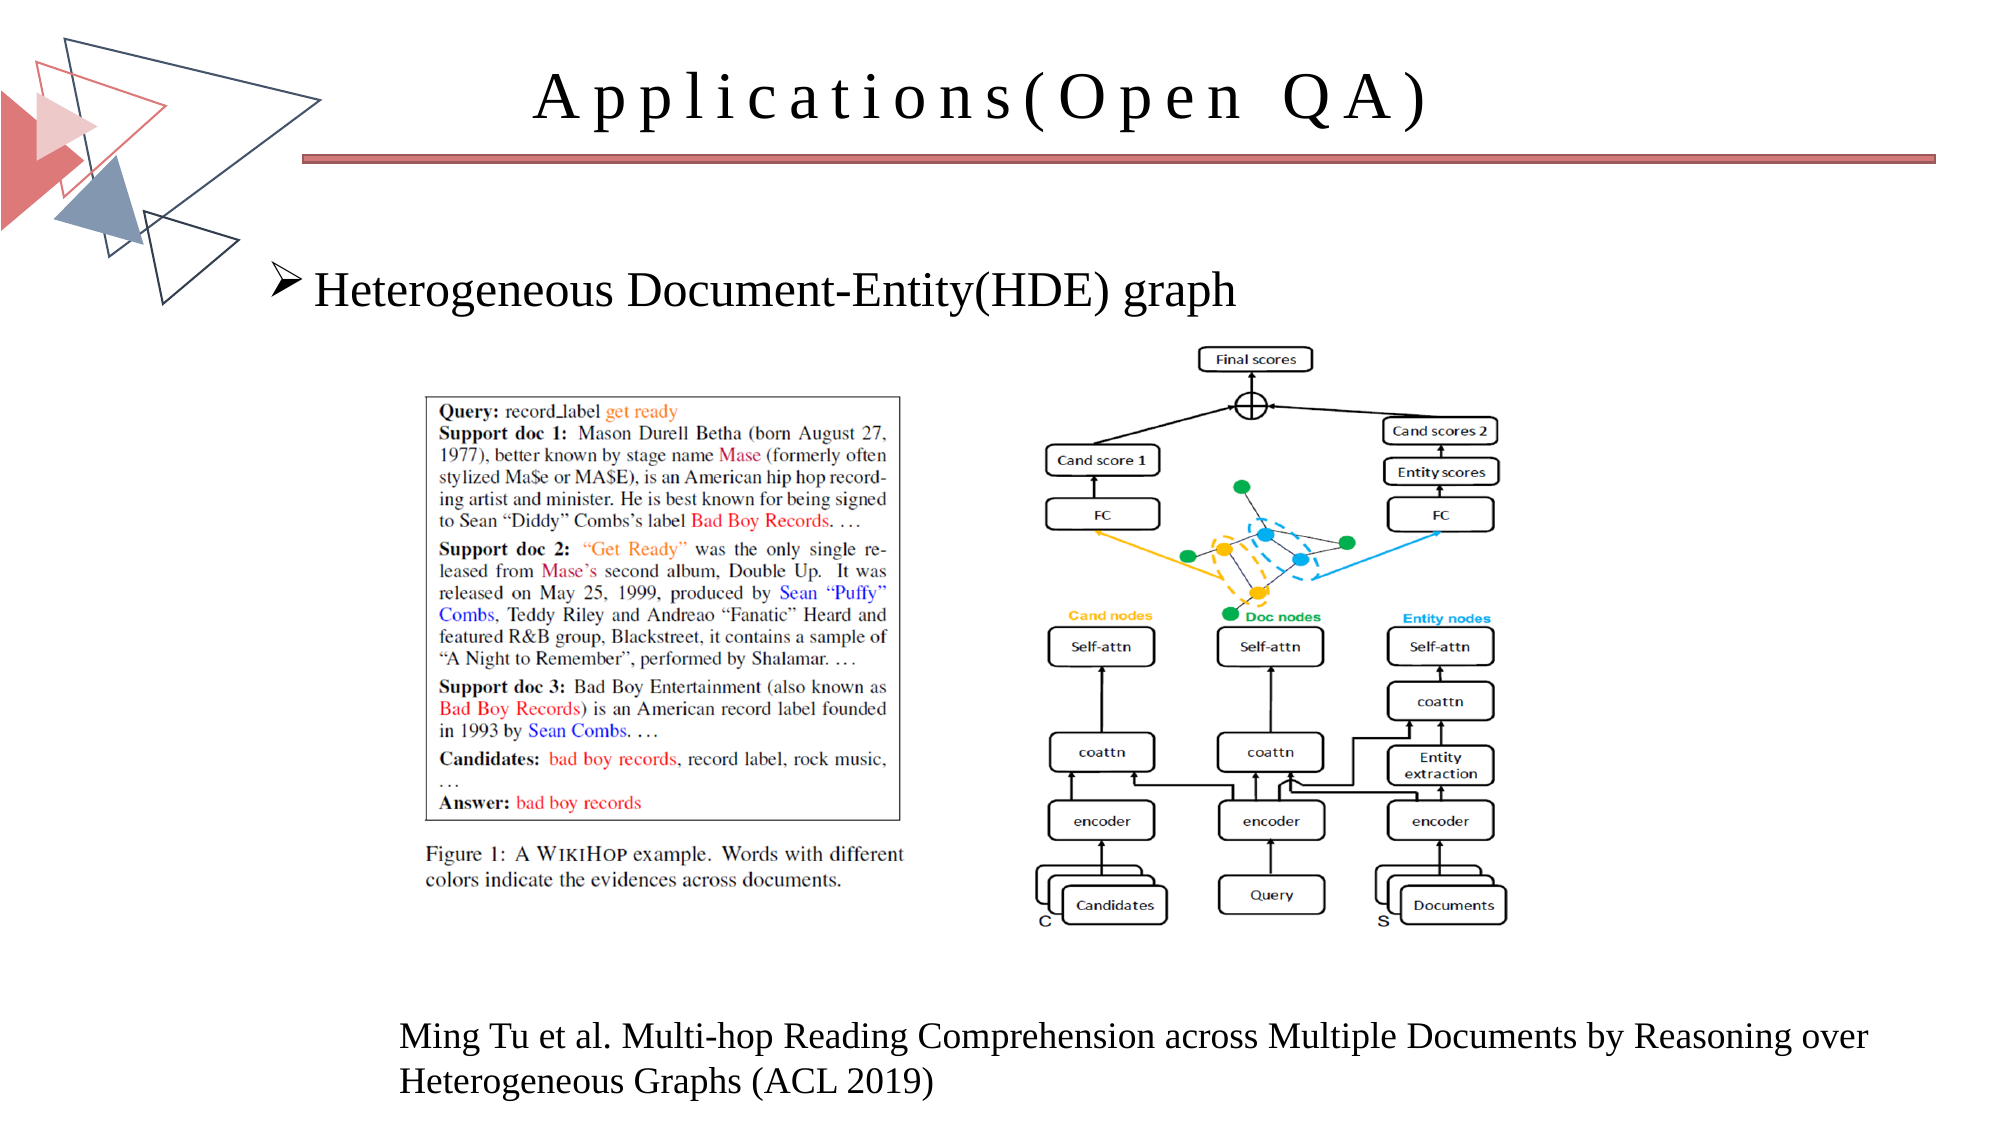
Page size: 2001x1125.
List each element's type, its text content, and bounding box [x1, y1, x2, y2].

text_box Applications(Open QA) [470, 52, 1490, 133]
text_box Ming Tu et al. Multi-hop Reading Comprehension across Multiple Documents by Reasoning over Heterogeneous Graphs (ACL 2019) [384, 1004, 1888, 1109]
text_box [323, 154, 1936, 164]
picture [1018, 336, 1523, 940]
picture [401, 378, 950, 898]
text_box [1, 12, 323, 297]
text_box Heterogeneous Document-Entity(HDE) graph [252, 248, 1252, 324]
